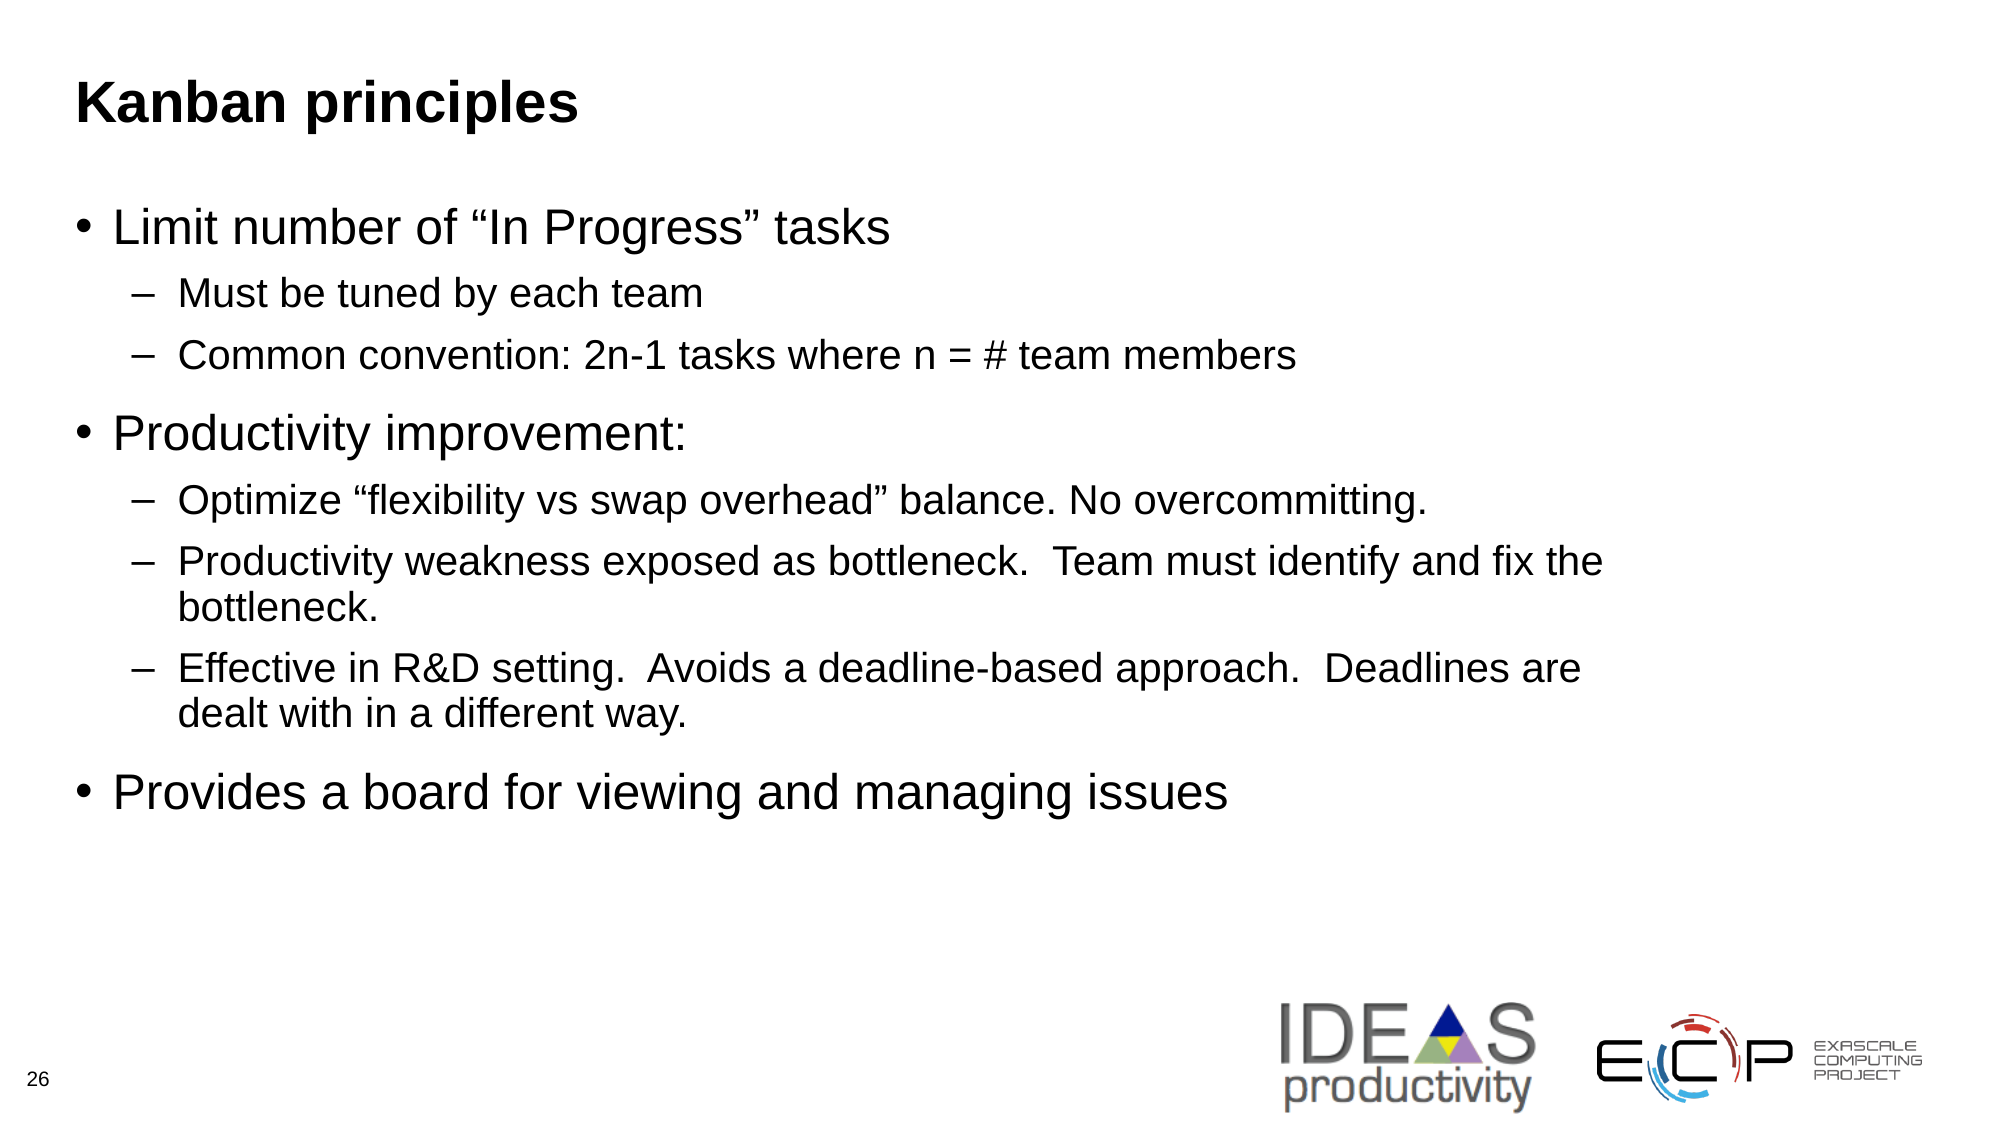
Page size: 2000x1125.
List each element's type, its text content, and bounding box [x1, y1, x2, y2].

picture [1597, 1014, 1922, 1103]
list Limit number of “In Progress” tasks Must be tuned by each team Common convention: 2n-1 tasks where n = # team members Productivity improvement: Optimize “flexibility vs swap overhead” balance. No overcommitting. Productivity weakness exposed as bottleneck. Team must identify and fix the bottleneck. Effective in R&D setting. Avoids a deadline-based approach. Deadlines are dealt with in a different way. Provides a board for viewing and managing issues [59, 193, 1632, 1010]
picture [1280, 1010, 1537, 1114]
title Kanban principles [59, 67, 1926, 218]
